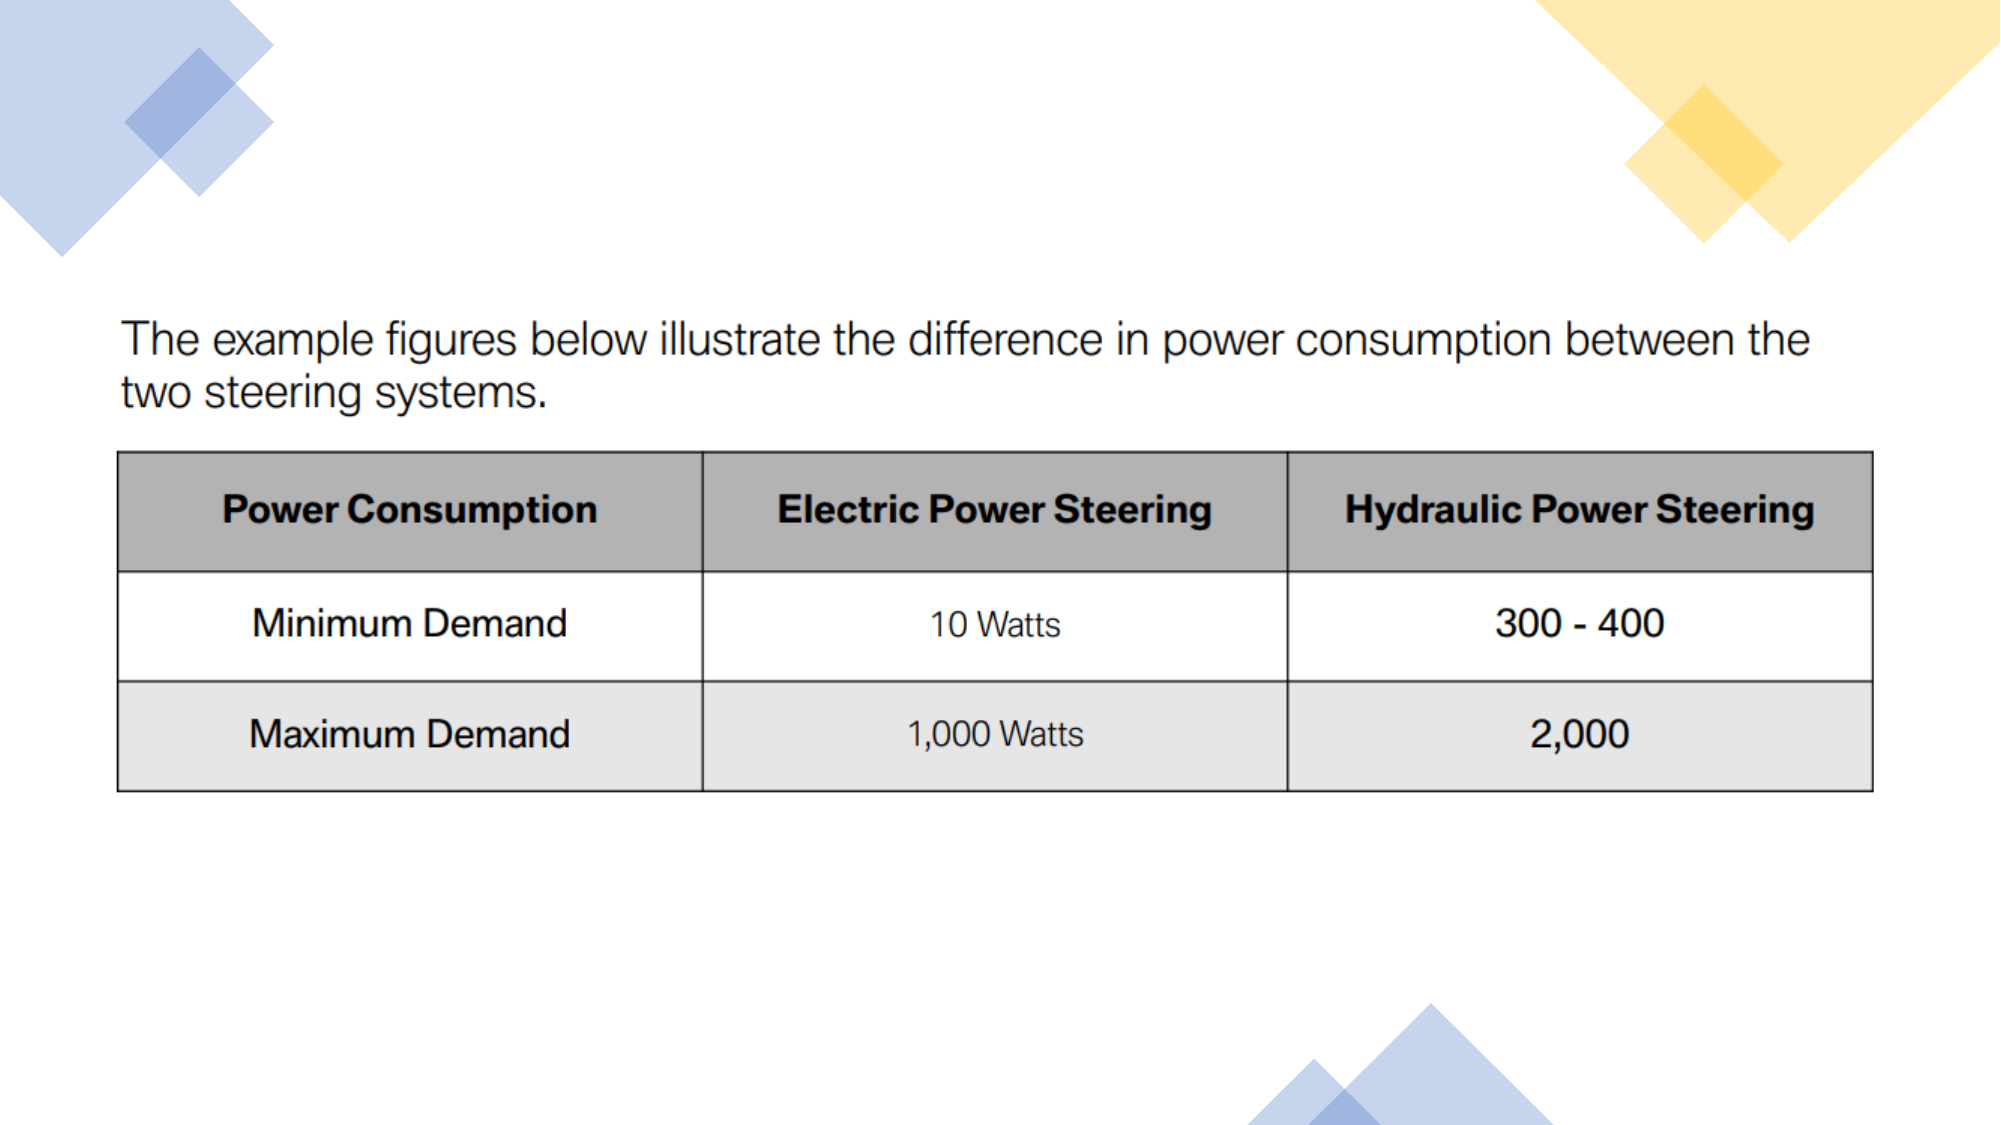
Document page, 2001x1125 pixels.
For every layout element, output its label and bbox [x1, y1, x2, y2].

text_box [1533, 0, 2000, 245]
text_box [1622, 124, 1746, 245]
text_box [1245, 1057, 1383, 1125]
text_box [0, 0, 2000, 1125]
text_box [1345, 1001, 1556, 1125]
text_box [122, 45, 276, 199]
text_box [0, 0, 276, 259]
picture [105, 307, 1895, 818]
